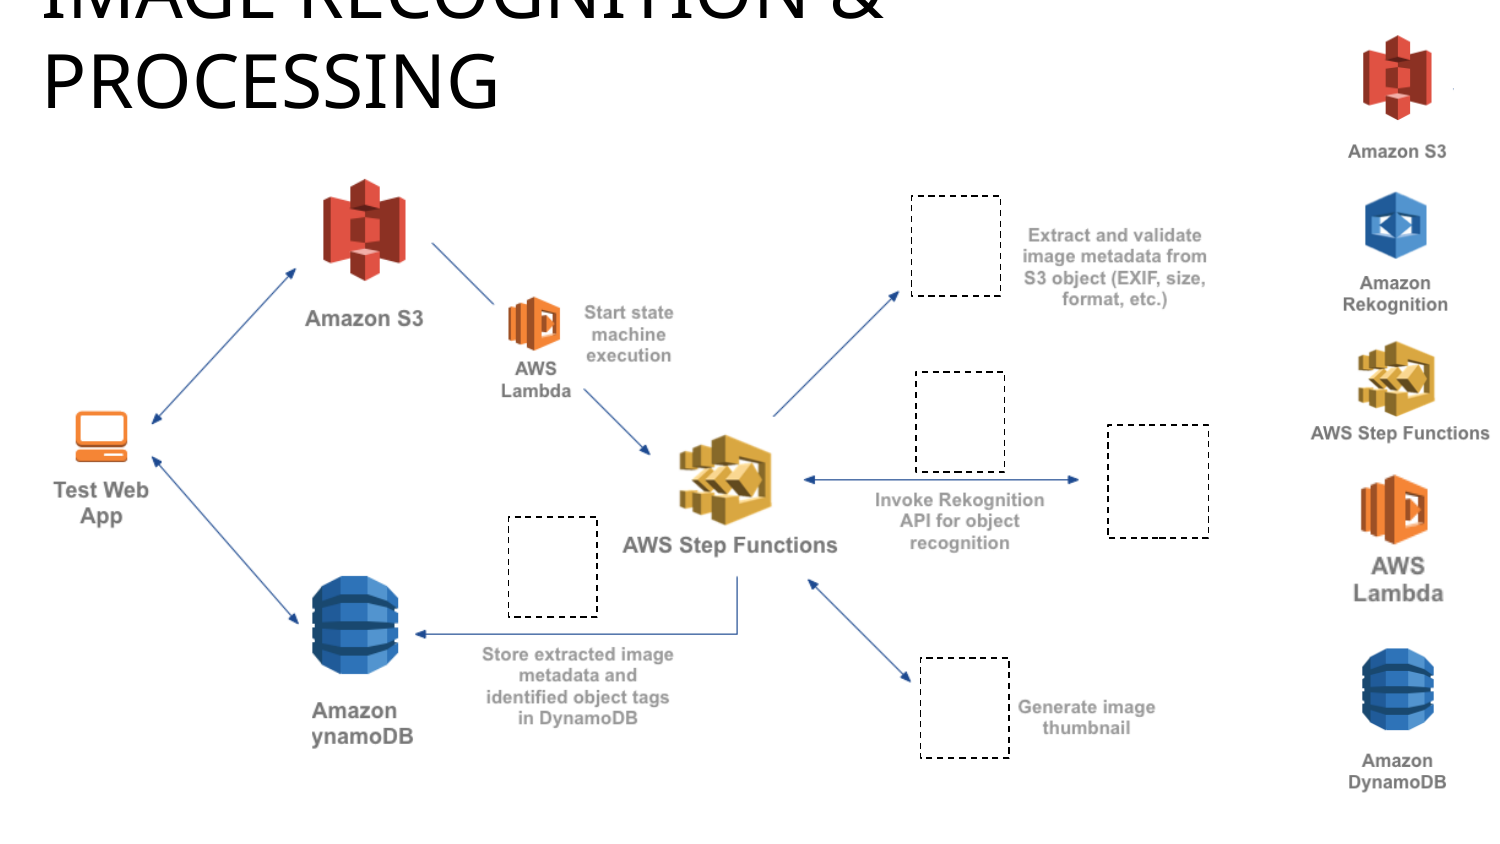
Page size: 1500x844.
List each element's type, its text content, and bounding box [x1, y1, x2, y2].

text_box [45, 162, 1233, 785]
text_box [1300, 593, 1500, 802]
picture [1342, 462, 1455, 618]
picture [1342, 21, 1455, 164]
picture [1339, 187, 1458, 322]
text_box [1284, 262, 1500, 451]
title IMAGE RECOGNITION & PROCESSING [26, 0, 1274, 139]
